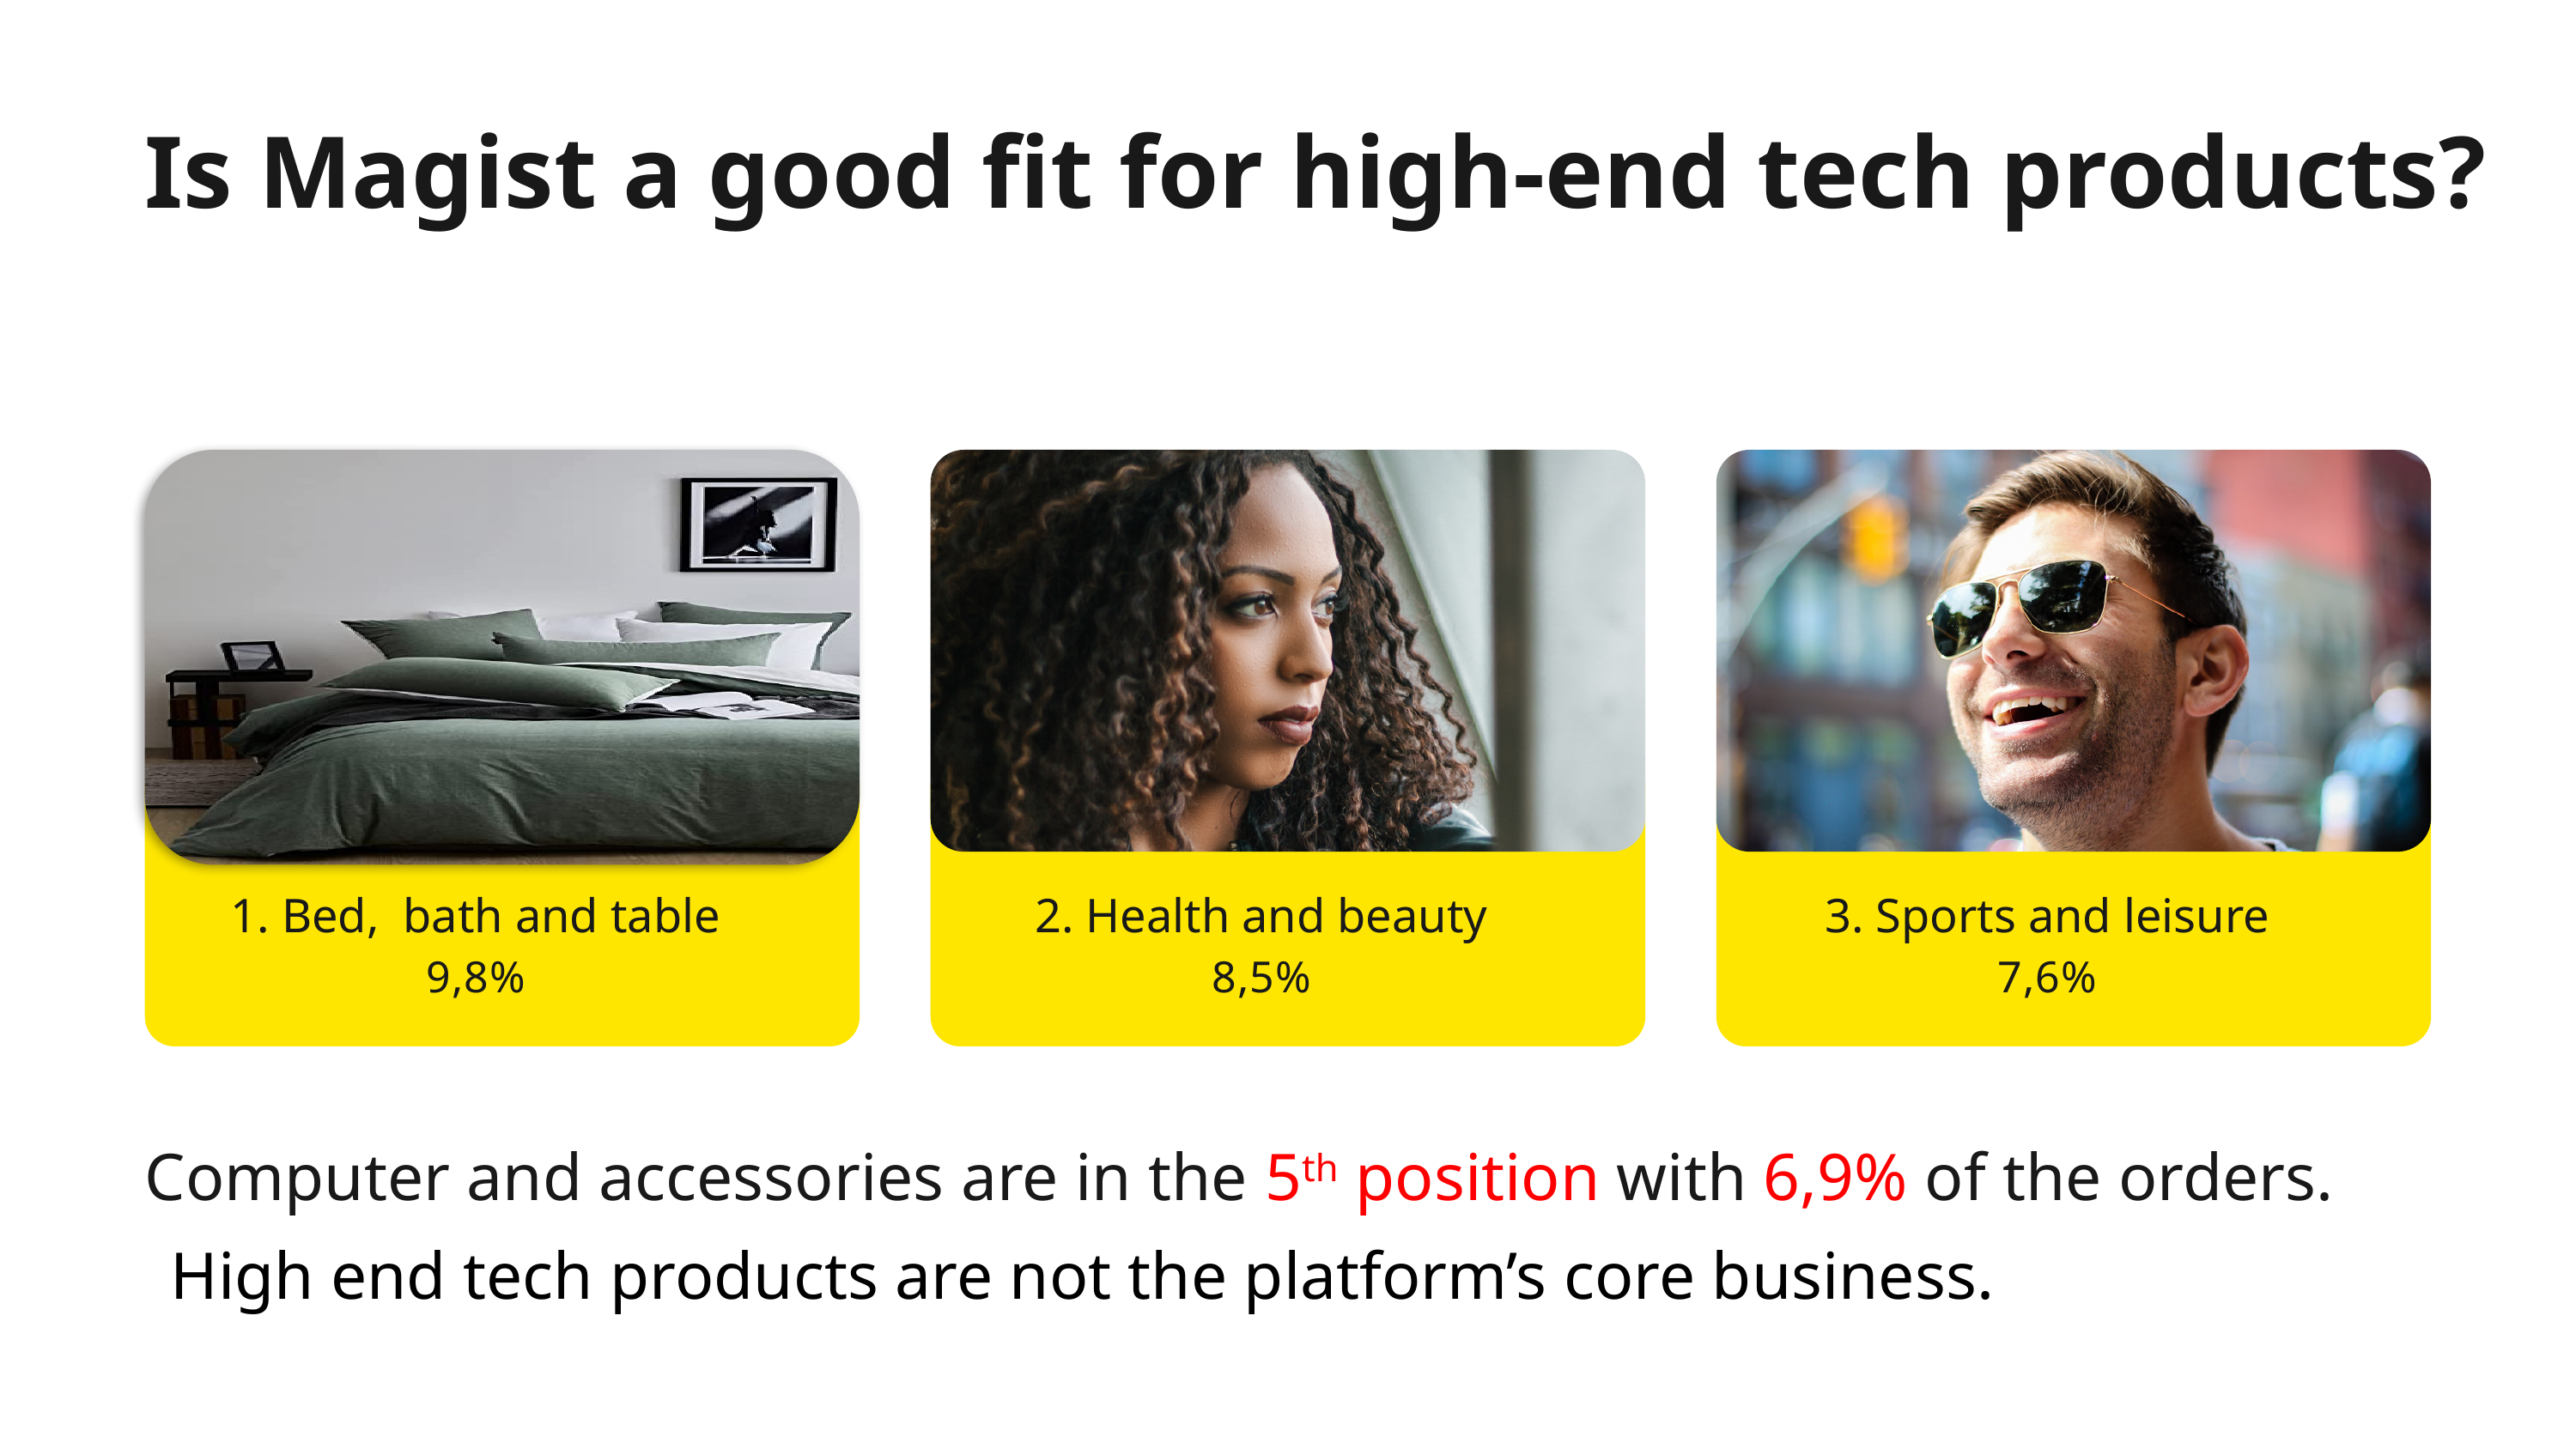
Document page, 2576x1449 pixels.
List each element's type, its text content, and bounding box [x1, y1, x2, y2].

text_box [930, 449, 1646, 852]
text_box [189, 885, 762, 1000]
text_box High end tech products are not the platform’s core business. [82, 1256, 2082, 1313]
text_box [144, 870, 860, 1047]
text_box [1760, 885, 2334, 1000]
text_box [1716, 858, 2432, 1047]
picture [144, 449, 860, 865]
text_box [1716, 449, 2432, 852]
text_box Computer and accessories are in the 5th position with 6,9% of the orders. [144, 1157, 2555, 1214]
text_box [930, 858, 1646, 1047]
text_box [975, 885, 1548, 1000]
text_box Is Magist a good fit for high-end tech products? [144, 128, 2555, 228]
